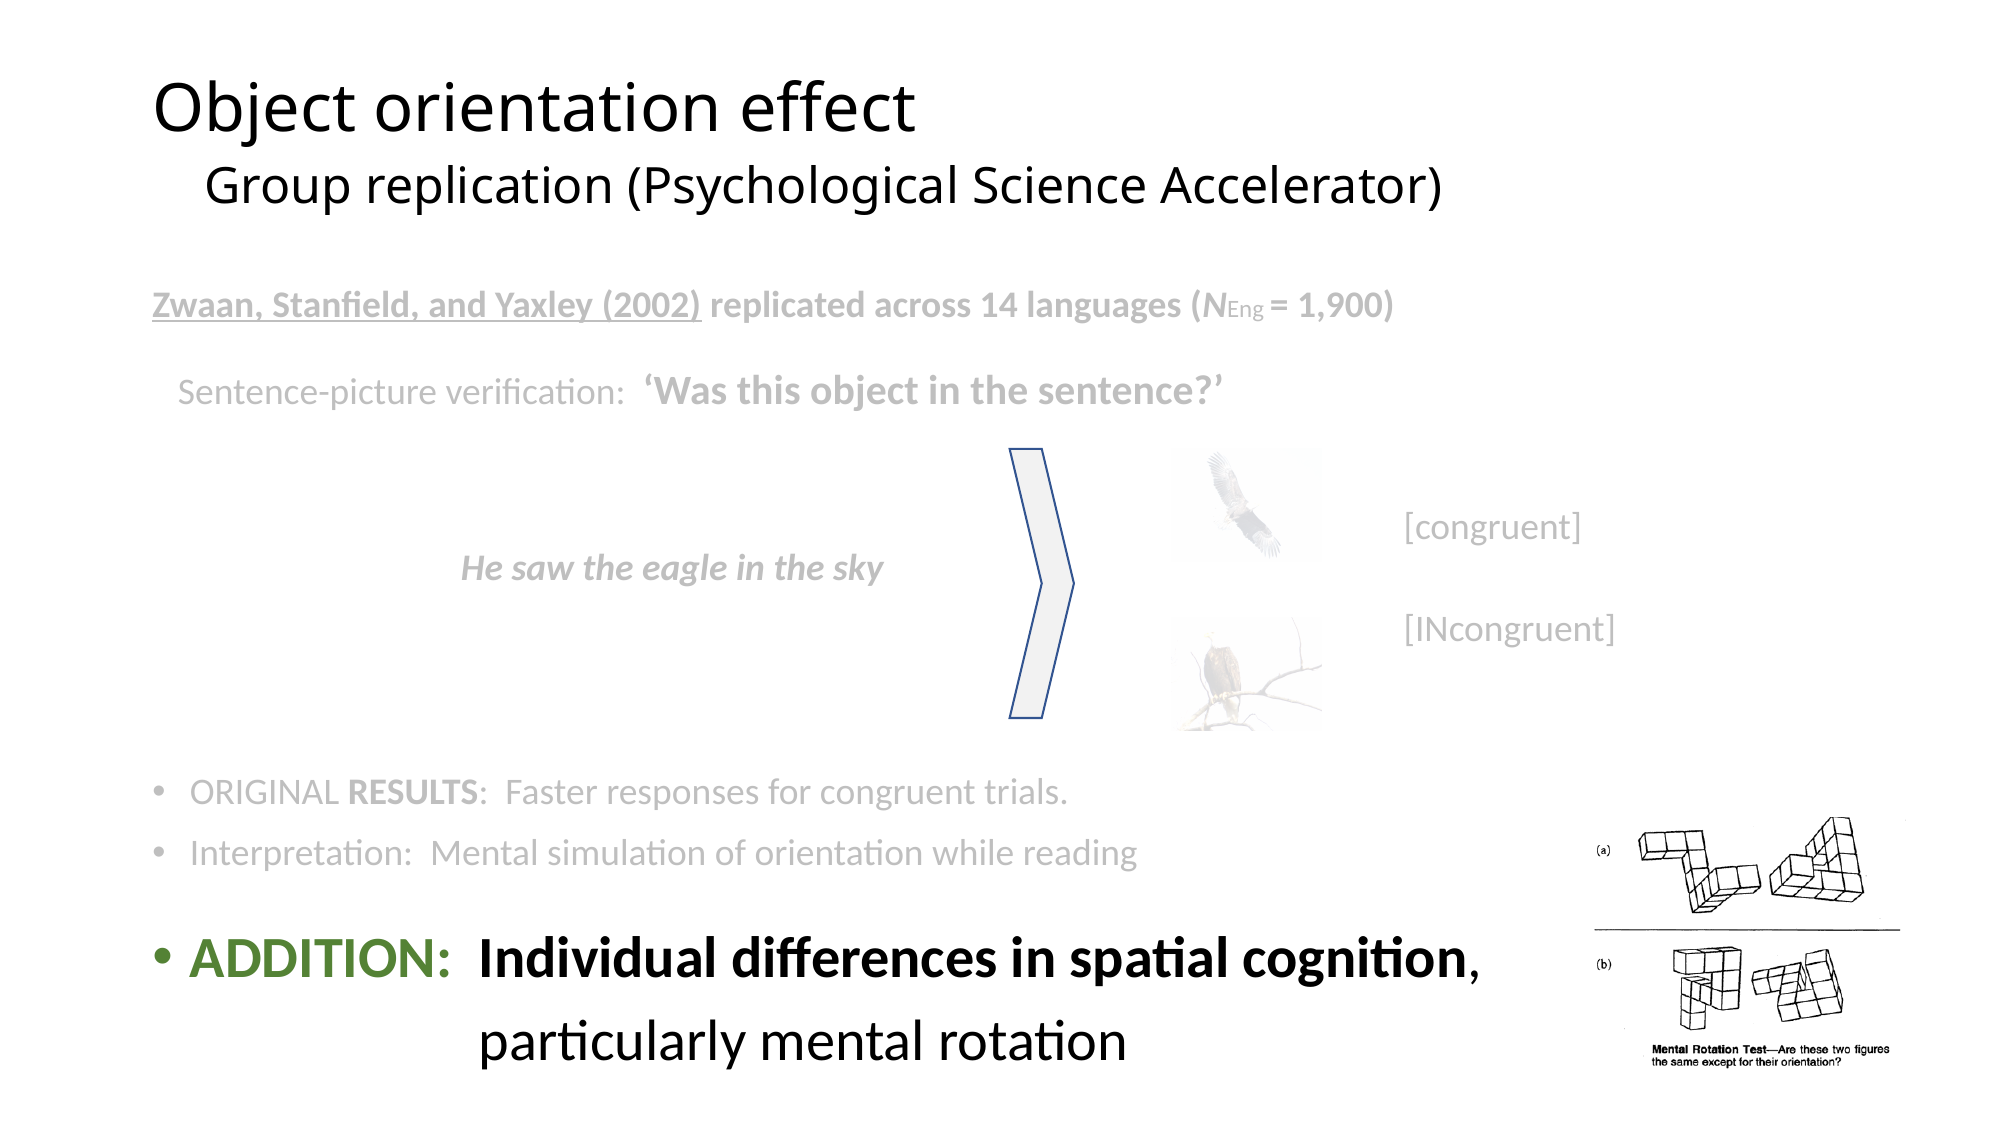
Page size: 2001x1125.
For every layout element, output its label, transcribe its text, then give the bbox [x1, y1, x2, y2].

picture [1171, 617, 1322, 731]
title Object orientation effect Group replication (Psychological Science Accelerator) [137, 37, 1863, 255]
picture [1586, 810, 1906, 1074]
list Zwaan, Stanfield, and Yaxley (2002) replicated across 14 languages (NEng = 1,900) Sentence-picture verification: ‘Was this object in the sentence?’ [congruent] He saw the eagle in the sky [INcongruent] ORIGINAL RESULTS: Faster responses for congruent trials. Interpretation: Mental simulation of orientation while reading ADDITION: Individual differences in spatial cognition, particularly mental rotation [137, 277, 1863, 1083]
text_box [1008, 447, 1075, 720]
picture [1171, 448, 1322, 562]
